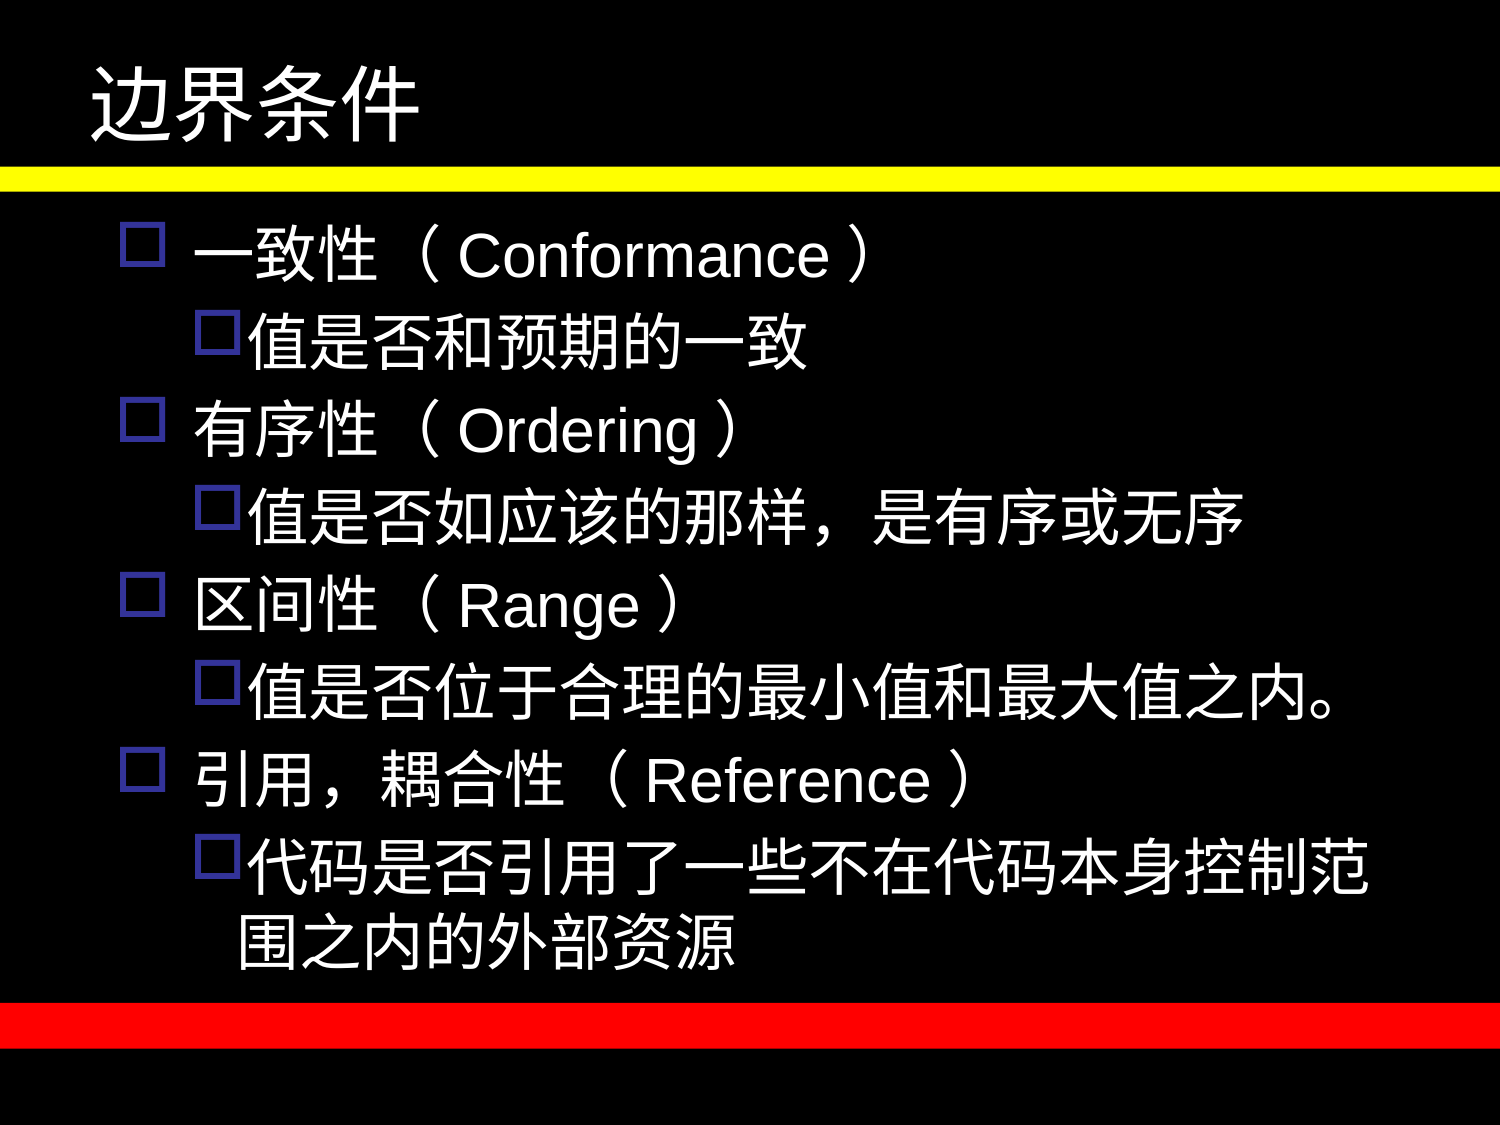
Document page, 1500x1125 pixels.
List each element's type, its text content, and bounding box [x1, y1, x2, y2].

text_box 一致性（Conformance） 值是否和预期的一致 有序性（Ordering） 值是否如应该的那样，是有序或无序 区间性（Range） 值是否位于合理的最小值和最大值之内。 引用，耦合性（Reference） 代码是否引用了一些不在代码本身控制范围之内的外部资源 [100, 208, 1413, 908]
title 边界条件 [75, 45, 1425, 161]
